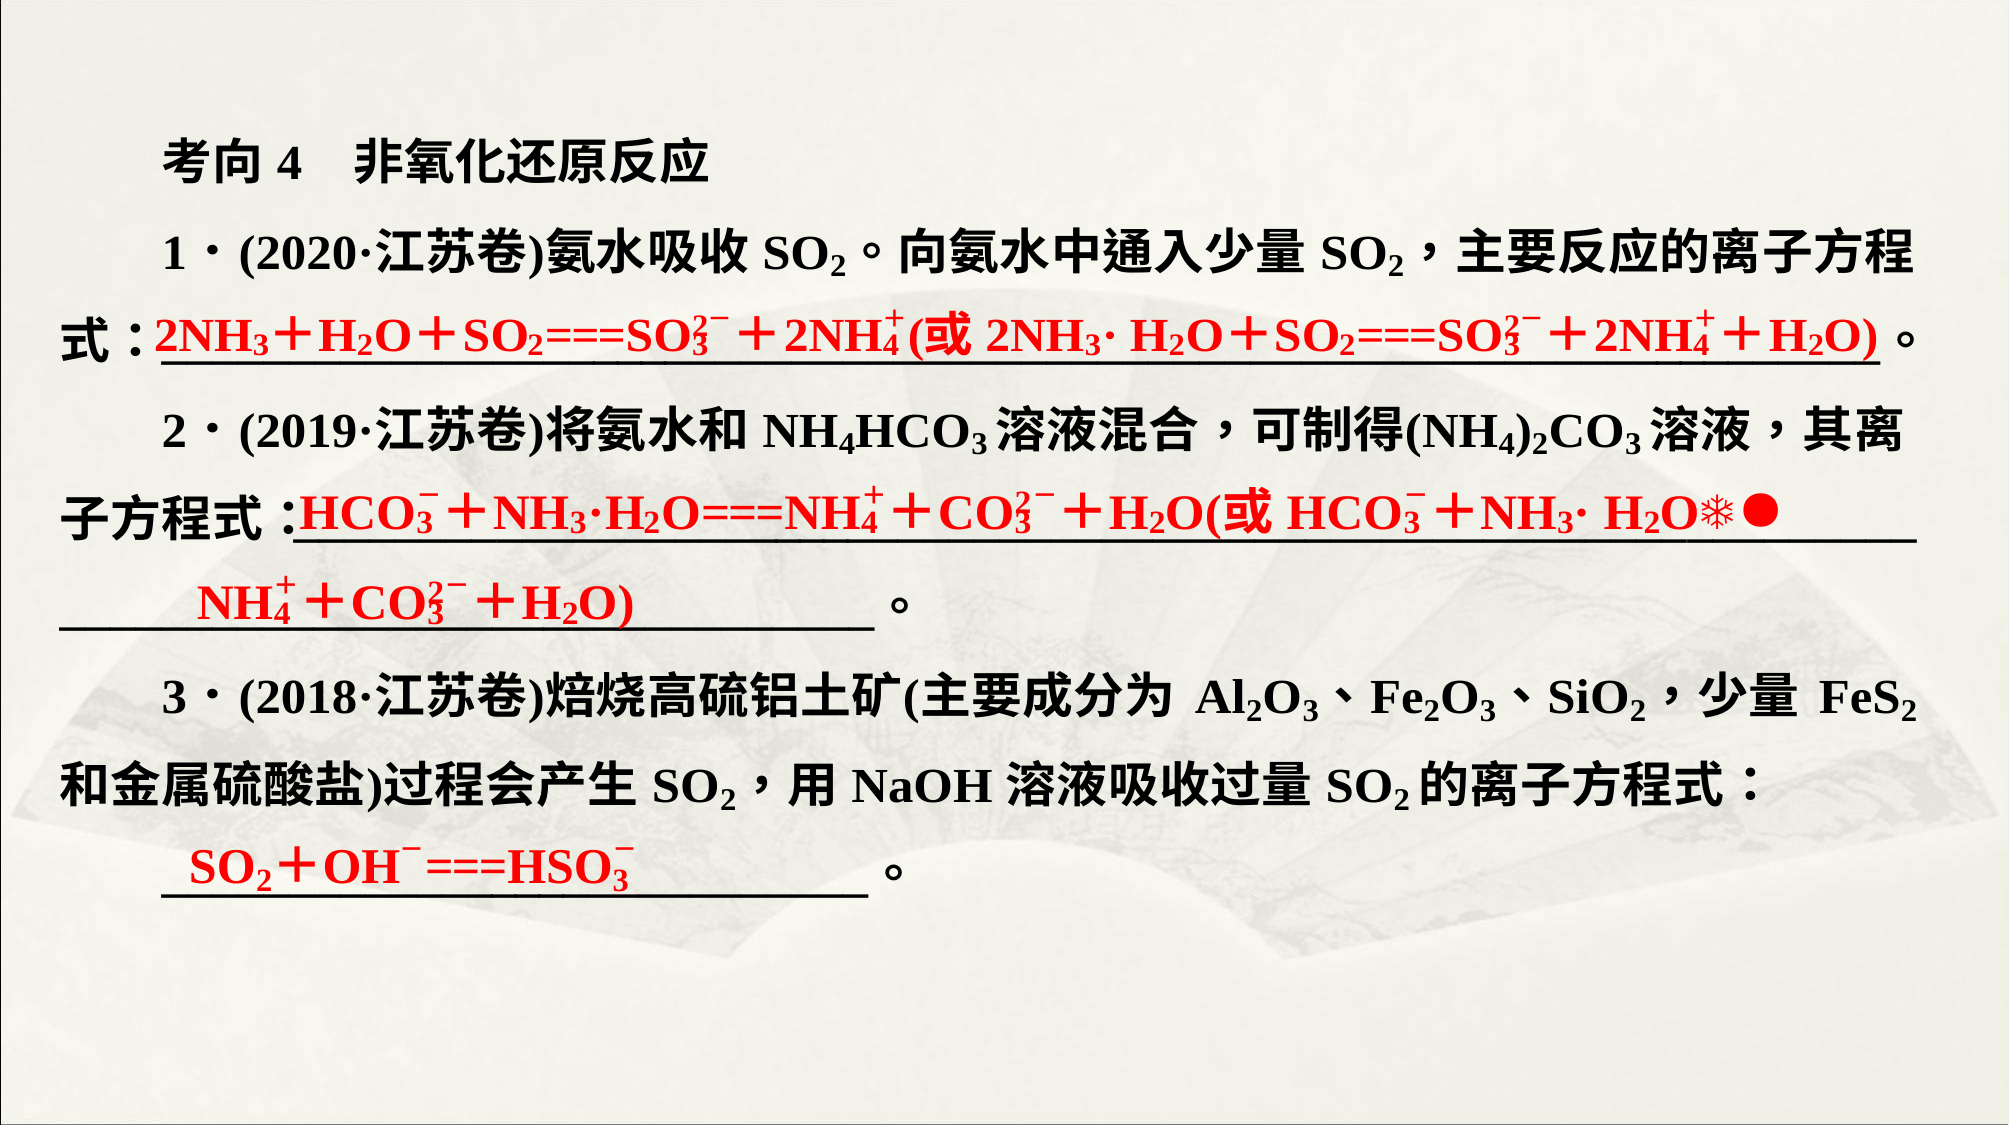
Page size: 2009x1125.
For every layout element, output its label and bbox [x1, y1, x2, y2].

text_box [188, 833, 1055, 900]
text_box [153, 303, 2008, 392]
text_box [94, 479, 1985, 662]
picture [0, 0, 2009, 1125]
text_box [59, 130, 1917, 1024]
